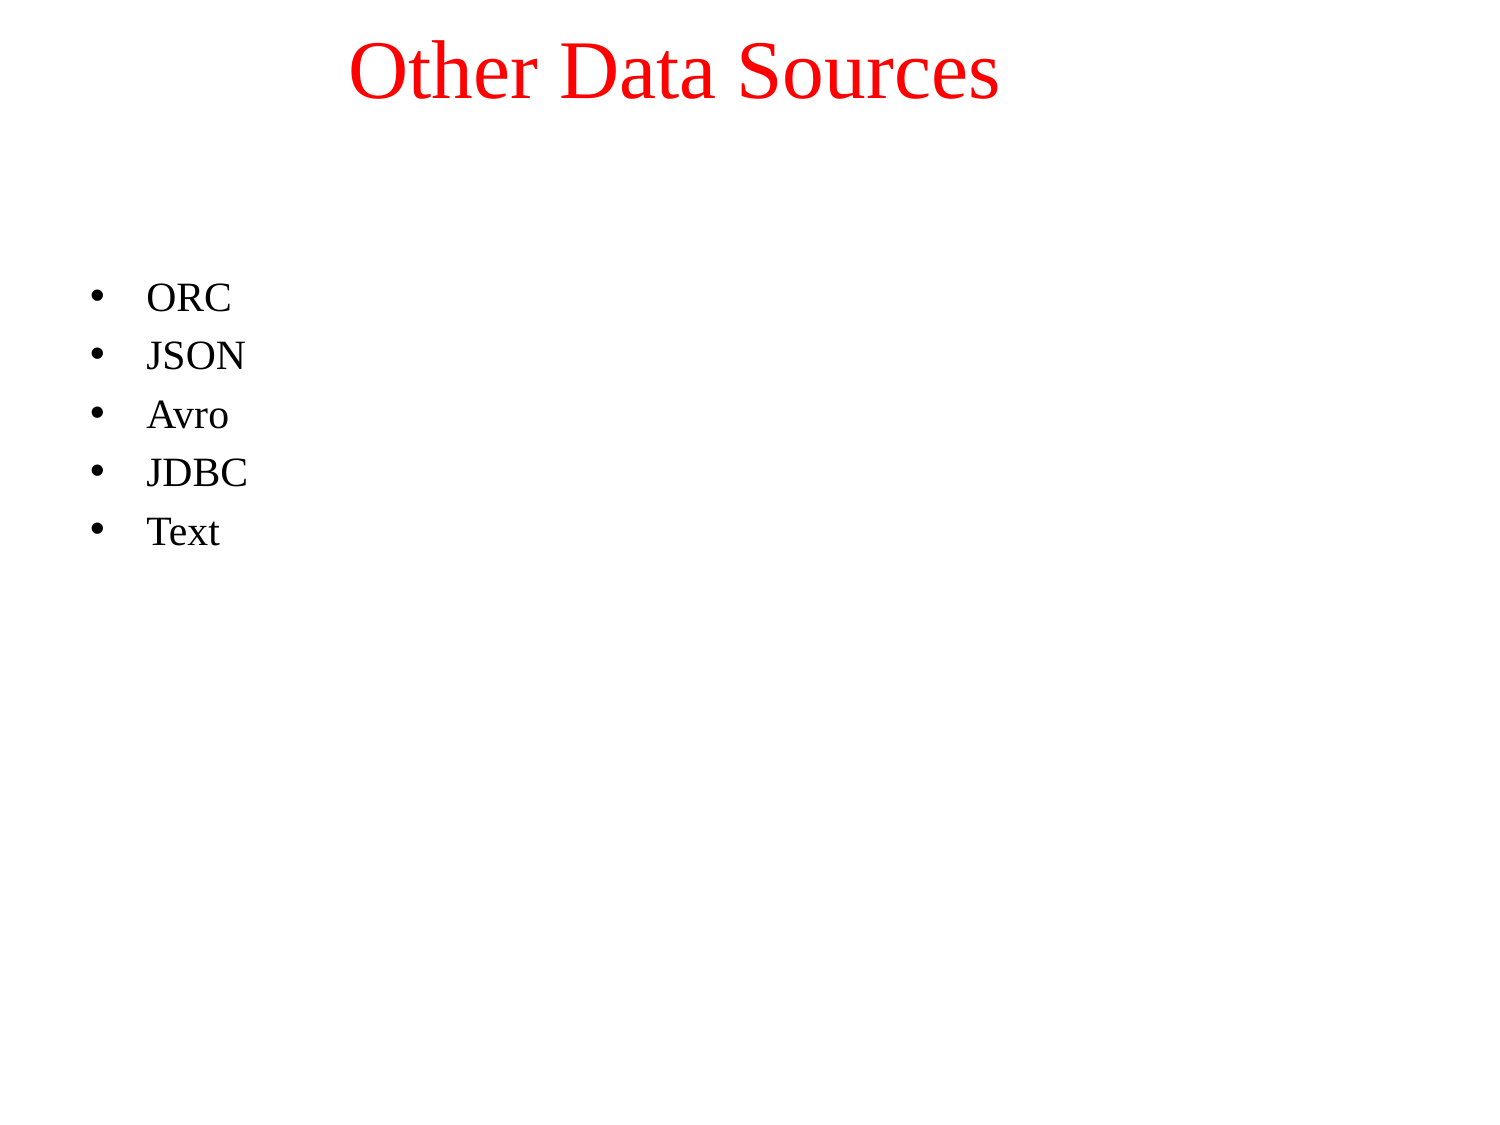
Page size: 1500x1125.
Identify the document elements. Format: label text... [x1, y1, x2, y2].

title Other Data Sources [0, 0, 1350, 131]
list ORC JSON Avro JDBC Text [75, 262, 1425, 1005]
